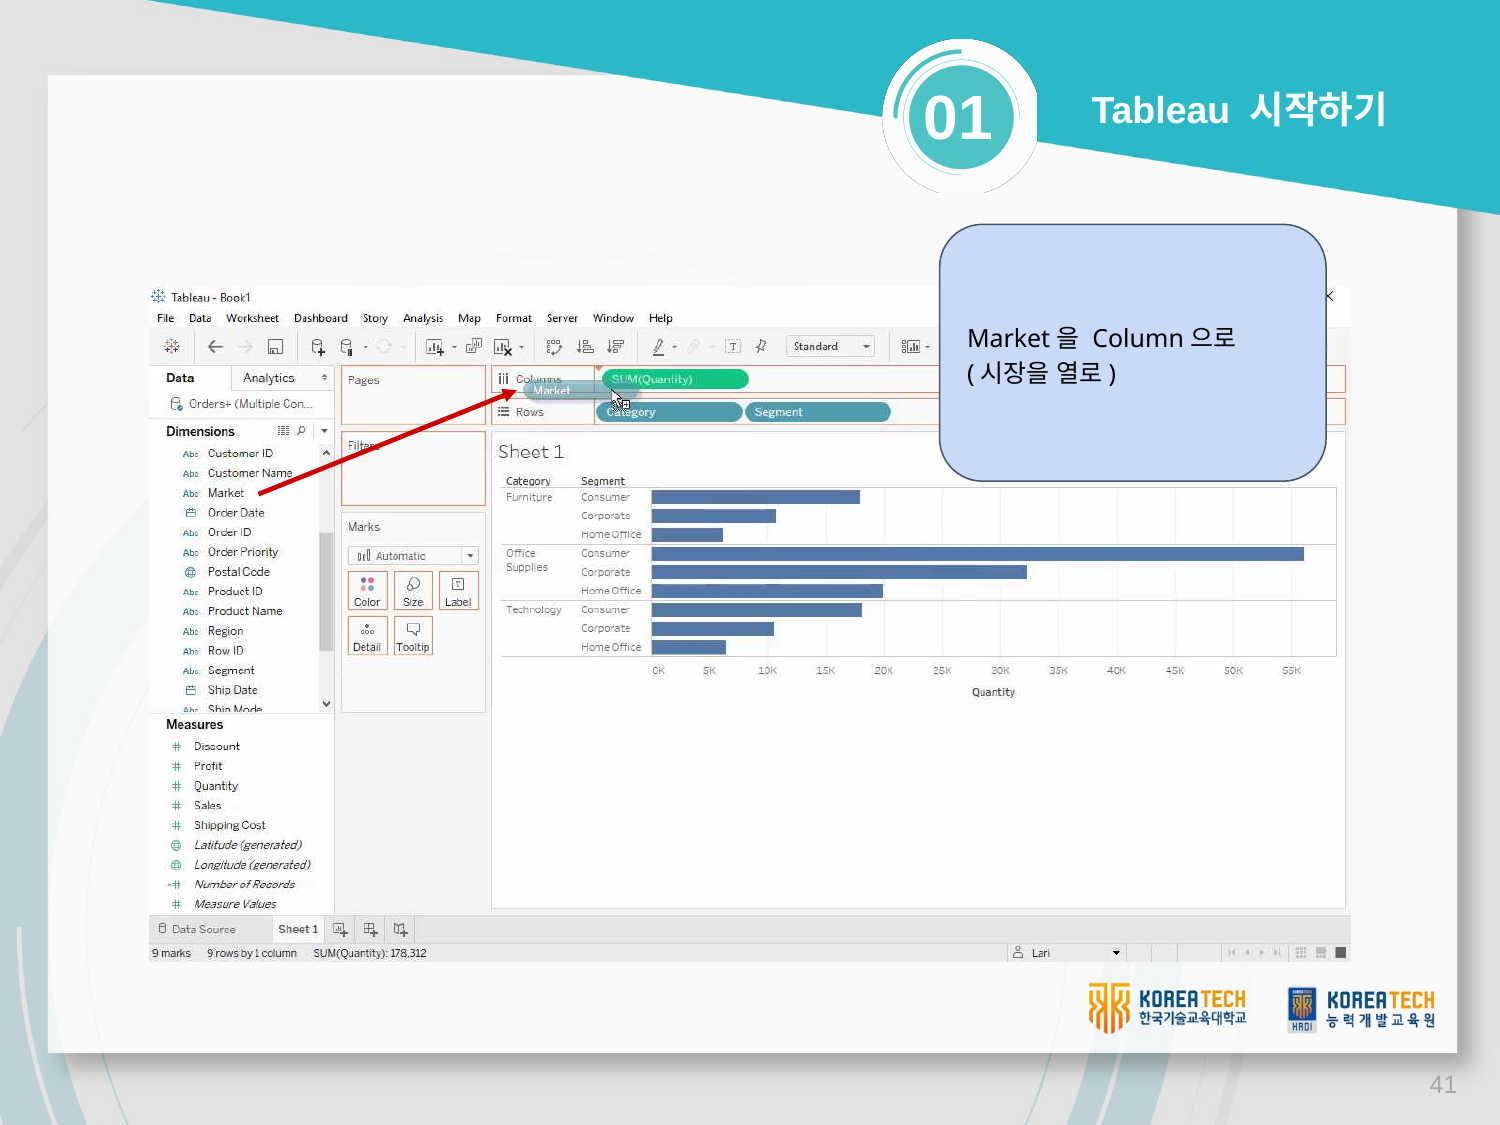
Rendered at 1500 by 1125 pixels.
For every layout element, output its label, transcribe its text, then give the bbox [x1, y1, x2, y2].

picture [0, 0, 1500, 1125]
text_box Market을 Column으로 (시장을 열로) [939, 224, 1327, 284]
text_box Tableau 시작하기 [1046, 78, 1433, 140]
slide_number 41 [1225, 1053, 1473, 1114]
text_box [258, 389, 518, 495]
